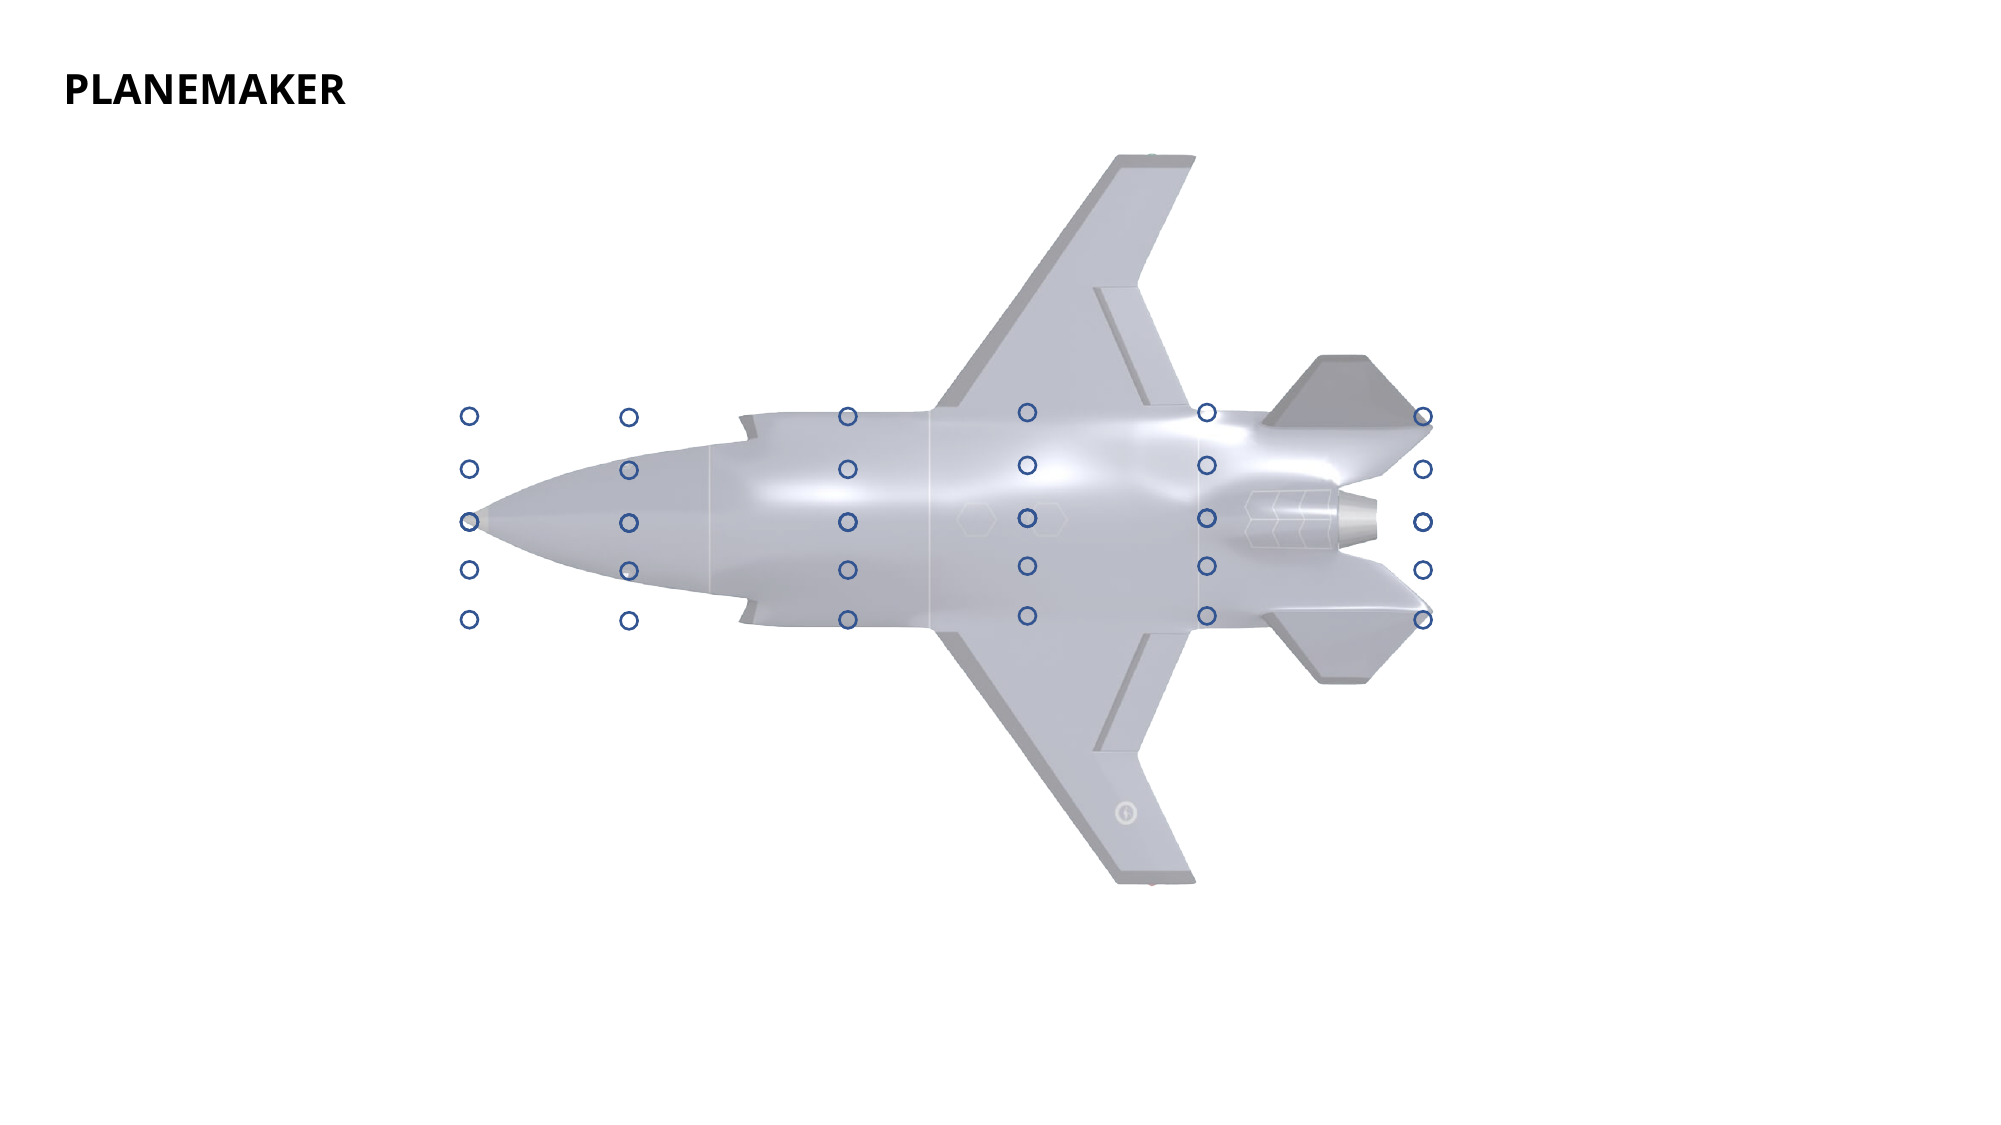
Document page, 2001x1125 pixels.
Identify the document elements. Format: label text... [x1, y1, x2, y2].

text_box PLANEMAKER [48, 55, 461, 121]
picture [460, 121, 1437, 915]
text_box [839, 407, 857, 629]
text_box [1198, 404, 1216, 625]
